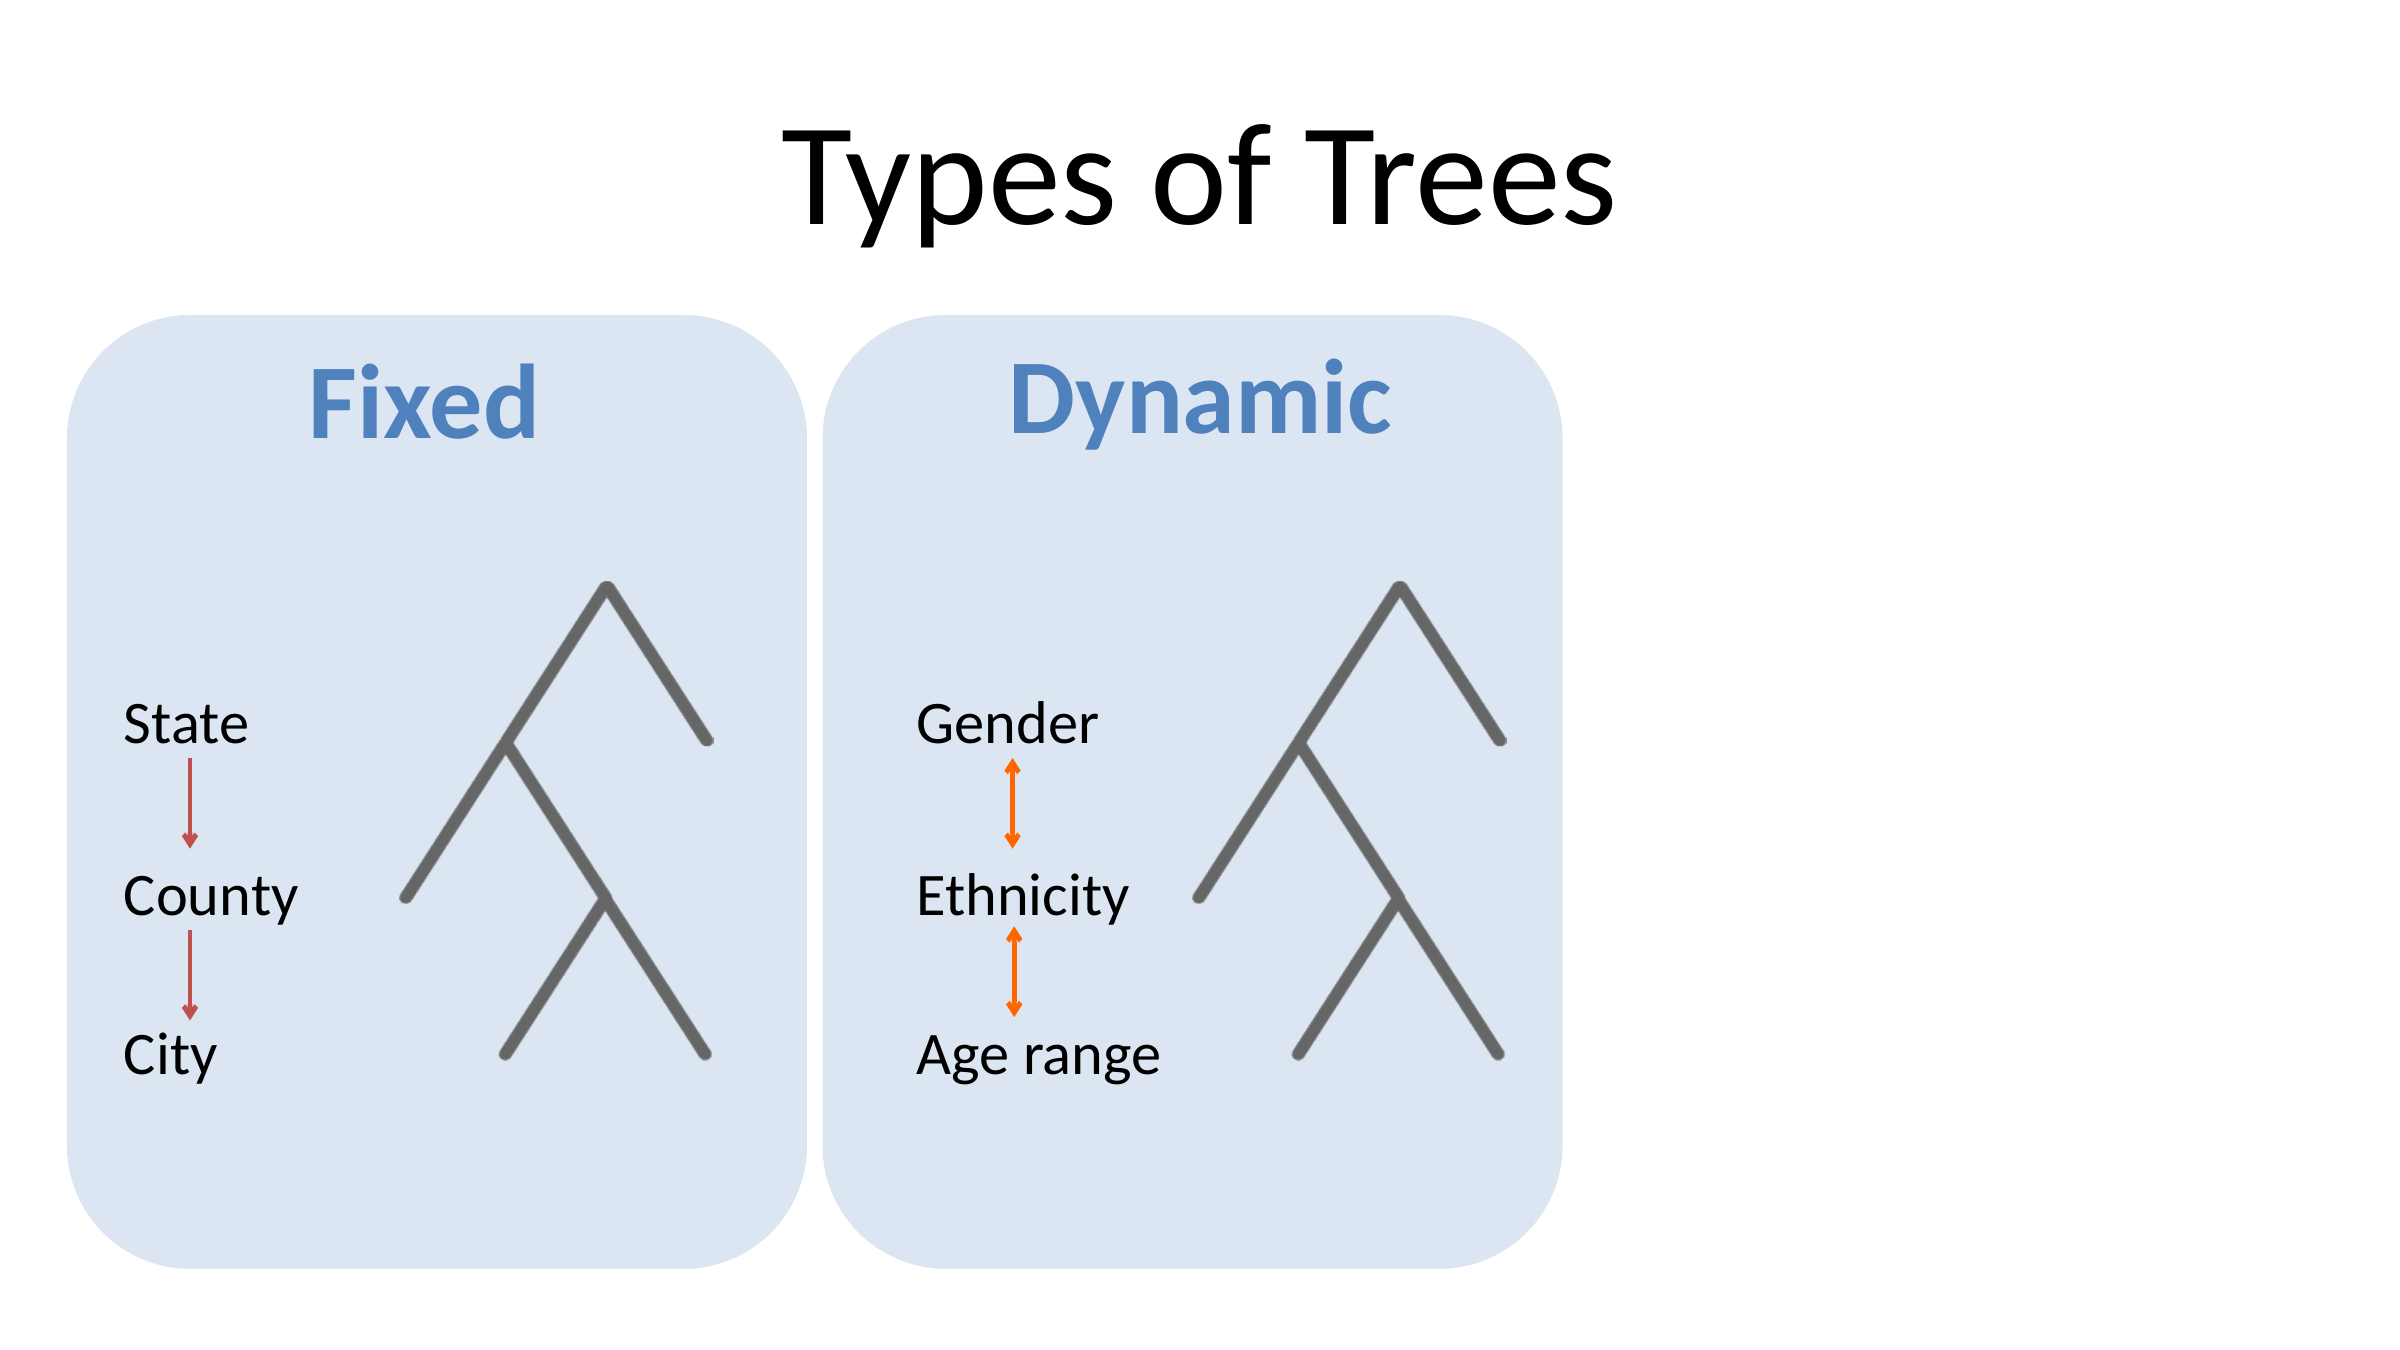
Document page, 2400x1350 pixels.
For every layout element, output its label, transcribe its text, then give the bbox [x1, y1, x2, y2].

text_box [66, 314, 808, 1270]
title Types of Trees [120, 54, 2280, 279]
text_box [822, 314, 1563, 1270]
